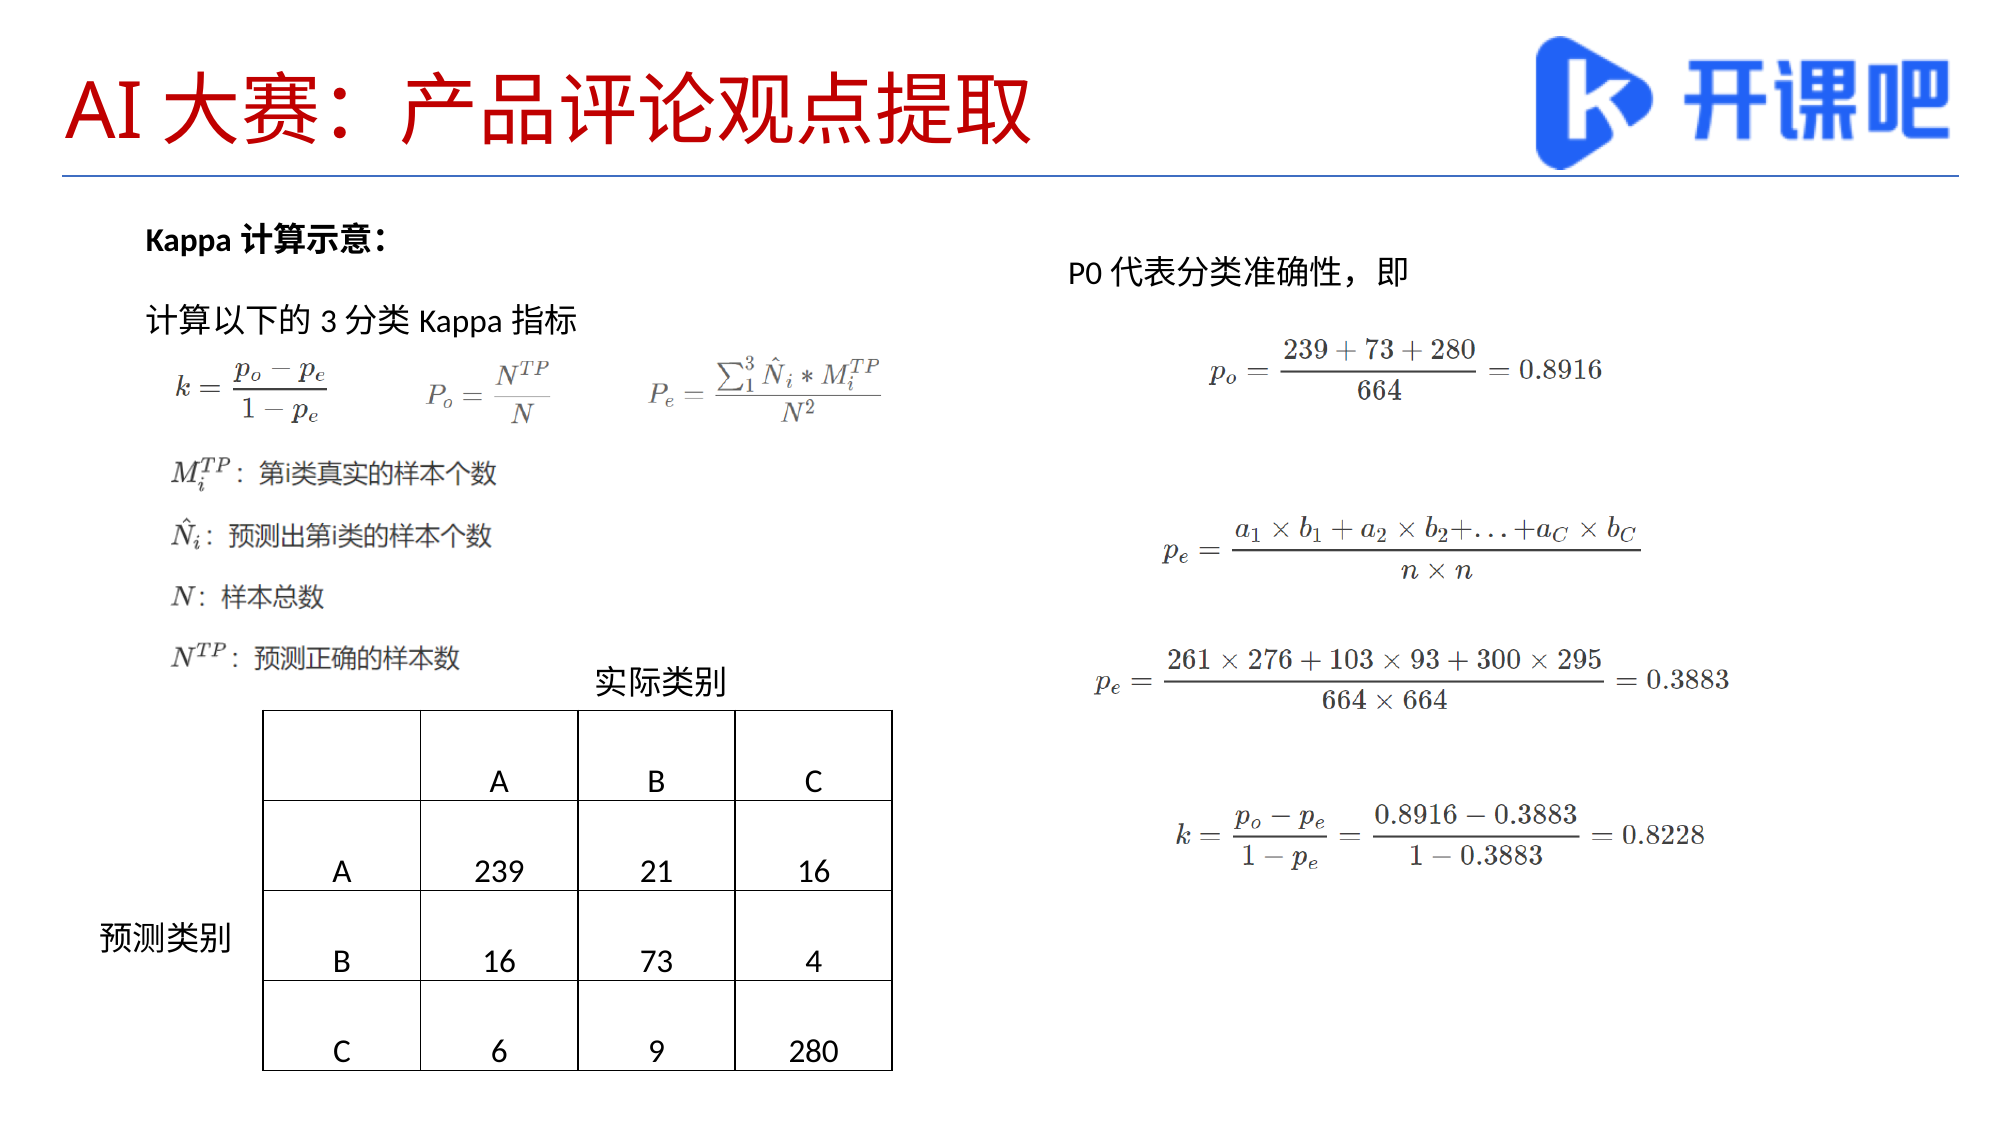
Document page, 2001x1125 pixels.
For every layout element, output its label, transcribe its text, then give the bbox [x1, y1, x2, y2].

table_cell C [264, 981, 420, 1070]
picture [1190, 333, 1605, 405]
text_box 预测类别 [59, 889, 273, 948]
table_cell 9 [579, 981, 734, 1070]
table_cell 73 [579, 891, 734, 980]
text_box Kappa计算示意： 计算以下的3分类Kappa指标 [138, 191, 1076, 1125]
table_cell B [264, 891, 420, 980]
table_cell 239 [421, 801, 577, 890]
picture [168, 451, 512, 682]
table_header A [421, 711, 577, 800]
title AI大赛：产品评论观点提取 [57, 59, 1728, 167]
table_cell A [264, 801, 420, 890]
text_box P0代表分类准确性，即 [1060, 224, 1946, 999]
picture [1083, 633, 1737, 717]
table_header C [736, 711, 891, 800]
picture [1136, 505, 1661, 595]
picture [156, 345, 338, 432]
text_box 实际类别 [499, 634, 824, 693]
table_header B [579, 711, 734, 800]
table_cell 16 [736, 801, 891, 890]
picture [642, 345, 893, 433]
table_header [264, 711, 420, 800]
table_cell 21 [579, 801, 734, 890]
picture [411, 342, 556, 435]
table_cell 4 [736, 891, 891, 980]
picture [1166, 795, 1706, 877]
table_cell 6 [421, 981, 577, 1070]
picture [1534, 36, 1952, 170]
table_cell 16 [421, 891, 577, 980]
table_cell 280 [736, 981, 891, 1070]
